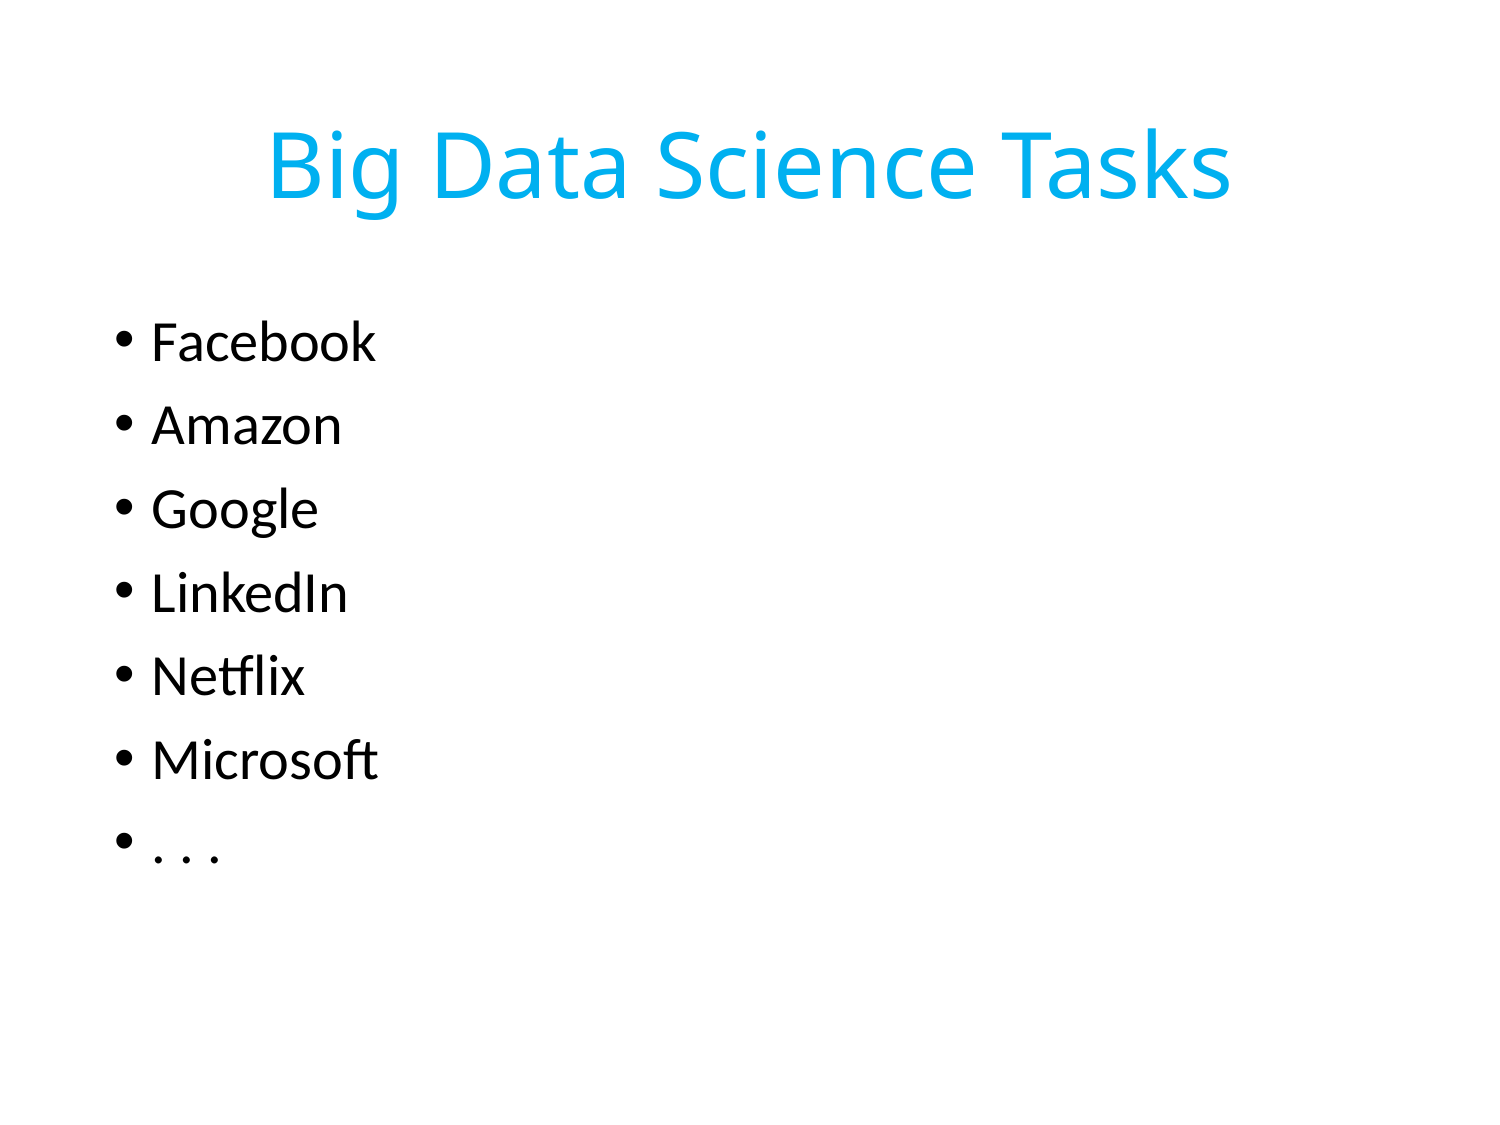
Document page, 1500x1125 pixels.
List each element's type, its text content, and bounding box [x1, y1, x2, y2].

title Big Data Science Tasks [103, 59, 1397, 278]
text_box Facebook Amazon Google LinkedIn Netflix Microsoft . . . [103, 305, 1397, 1054]
